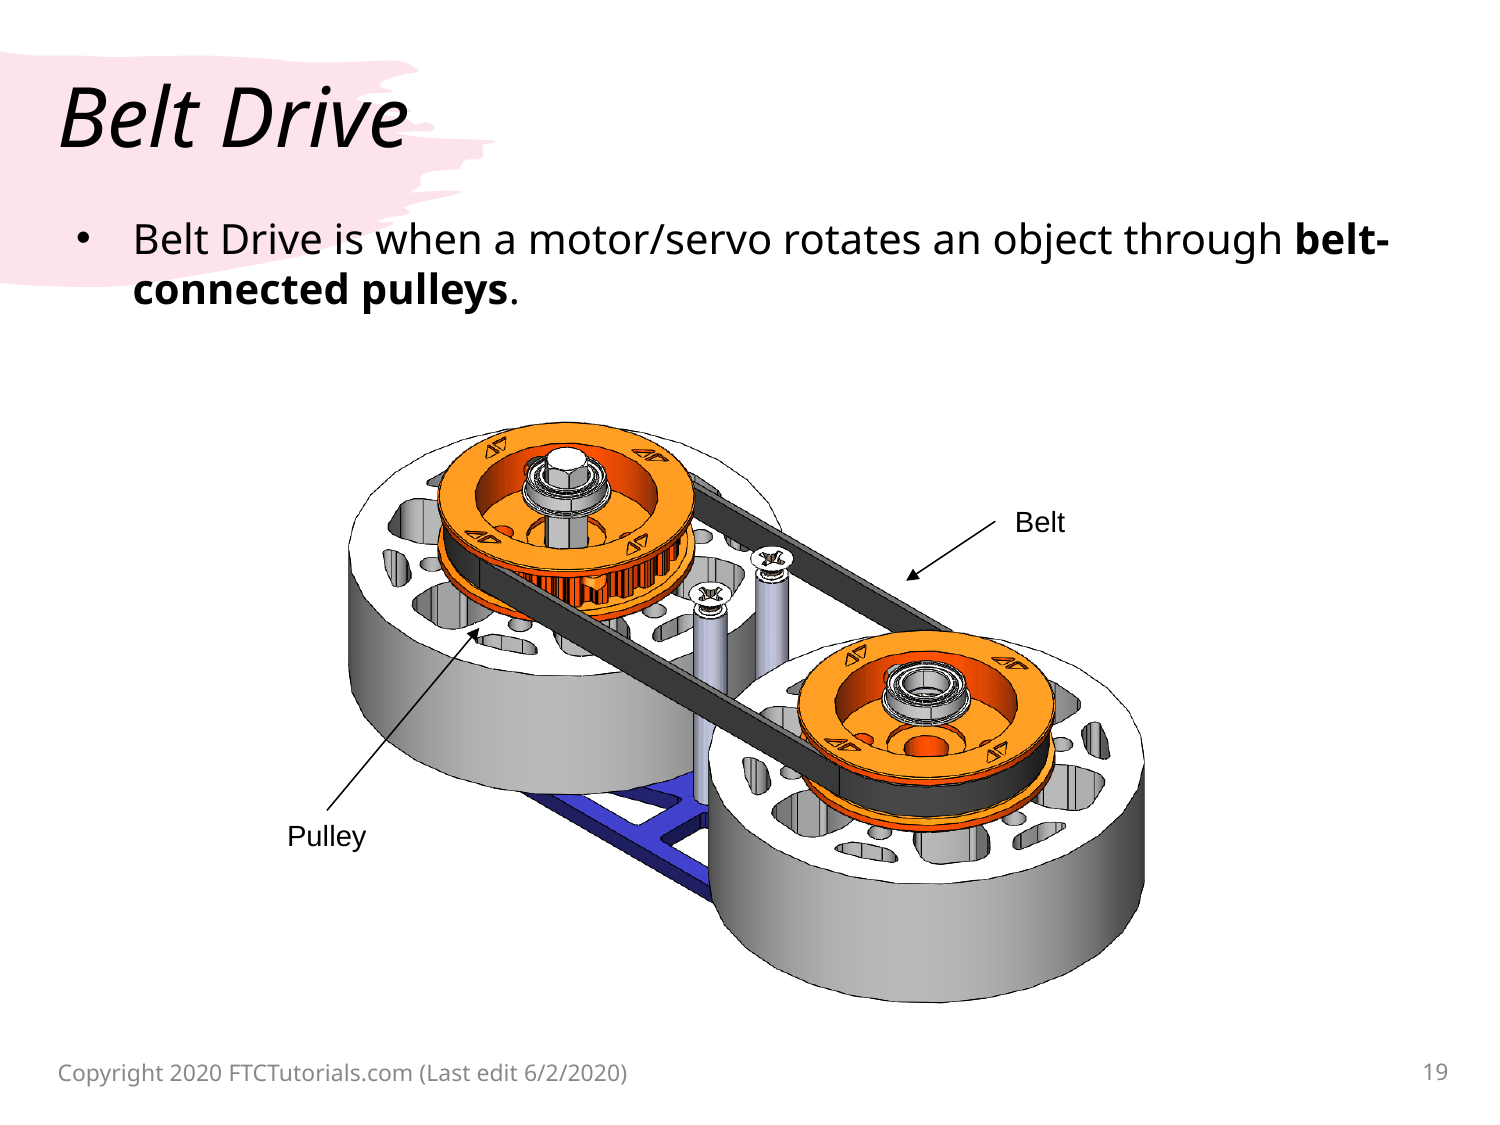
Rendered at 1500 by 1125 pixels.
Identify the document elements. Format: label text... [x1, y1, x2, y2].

list Belt Drive is when a motor/servo rotates an object through belt-connected pulleys. [42, 204, 1464, 1030]
title Belt Drive [42, 59, 1464, 182]
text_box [326, 627, 480, 811]
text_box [905, 521, 996, 582]
footer Copyright 2020 FTCTutorials.com (Last edit 6/2/2020) [42, 1042, 718, 1103]
slide_number 19 [1378, 1042, 1464, 1103]
text_box Pulley [265, 810, 321, 861]
picture [326, 407, 1174, 1031]
